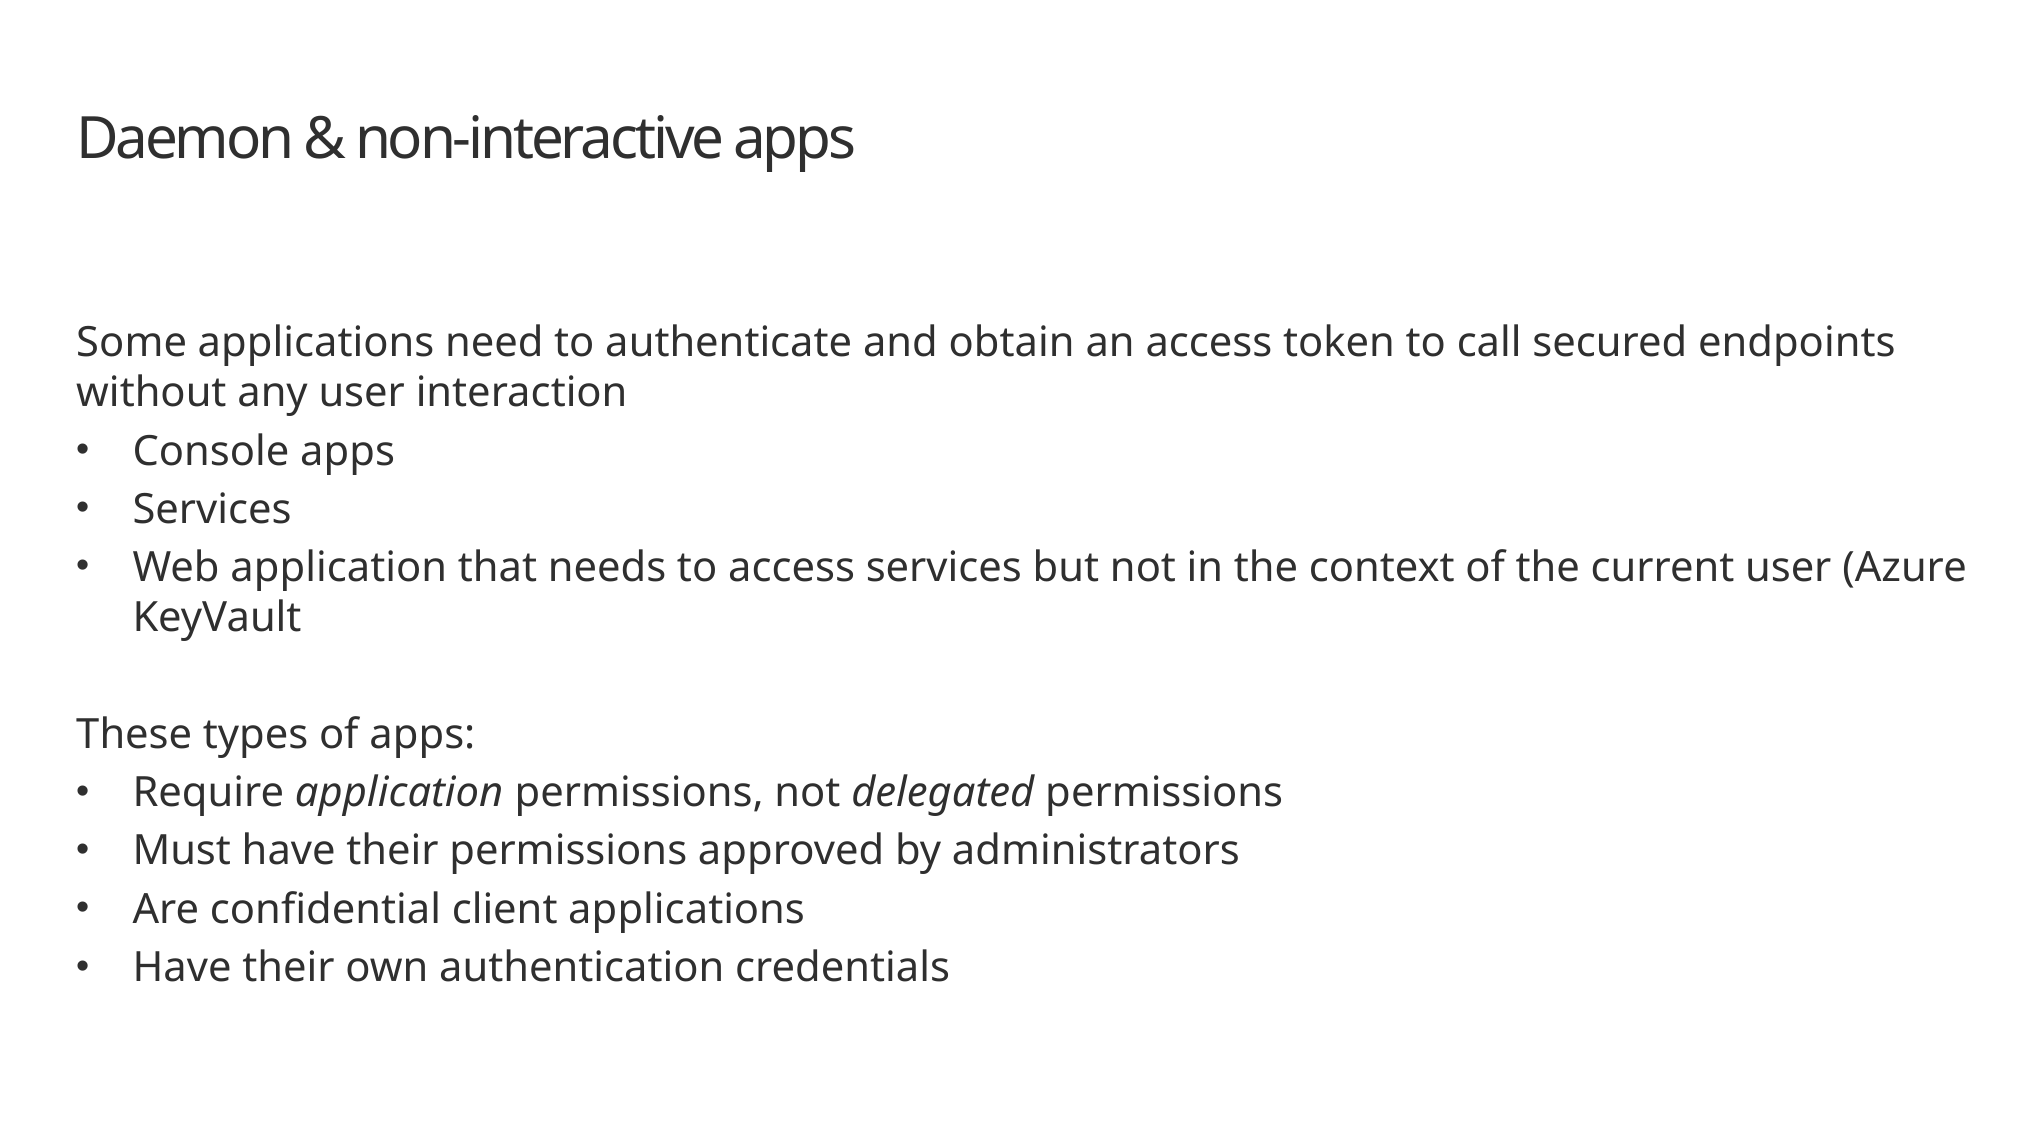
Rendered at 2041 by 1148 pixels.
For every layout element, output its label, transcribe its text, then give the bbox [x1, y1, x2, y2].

title Daemon & non-interactive apps [76, 103, 1969, 172]
list Some applications need to authenticate and obtain an access token to call secured endpoints without any user interaction Console apps Services Web application that needs to access services but not in the context of the current user (Azure KeyVault These types of apps: Require application permissions, not delegated permissions Must have their permissions approved by administrators Are confidential client applications Have their own authentication credentials [76, 314, 1969, 1012]
